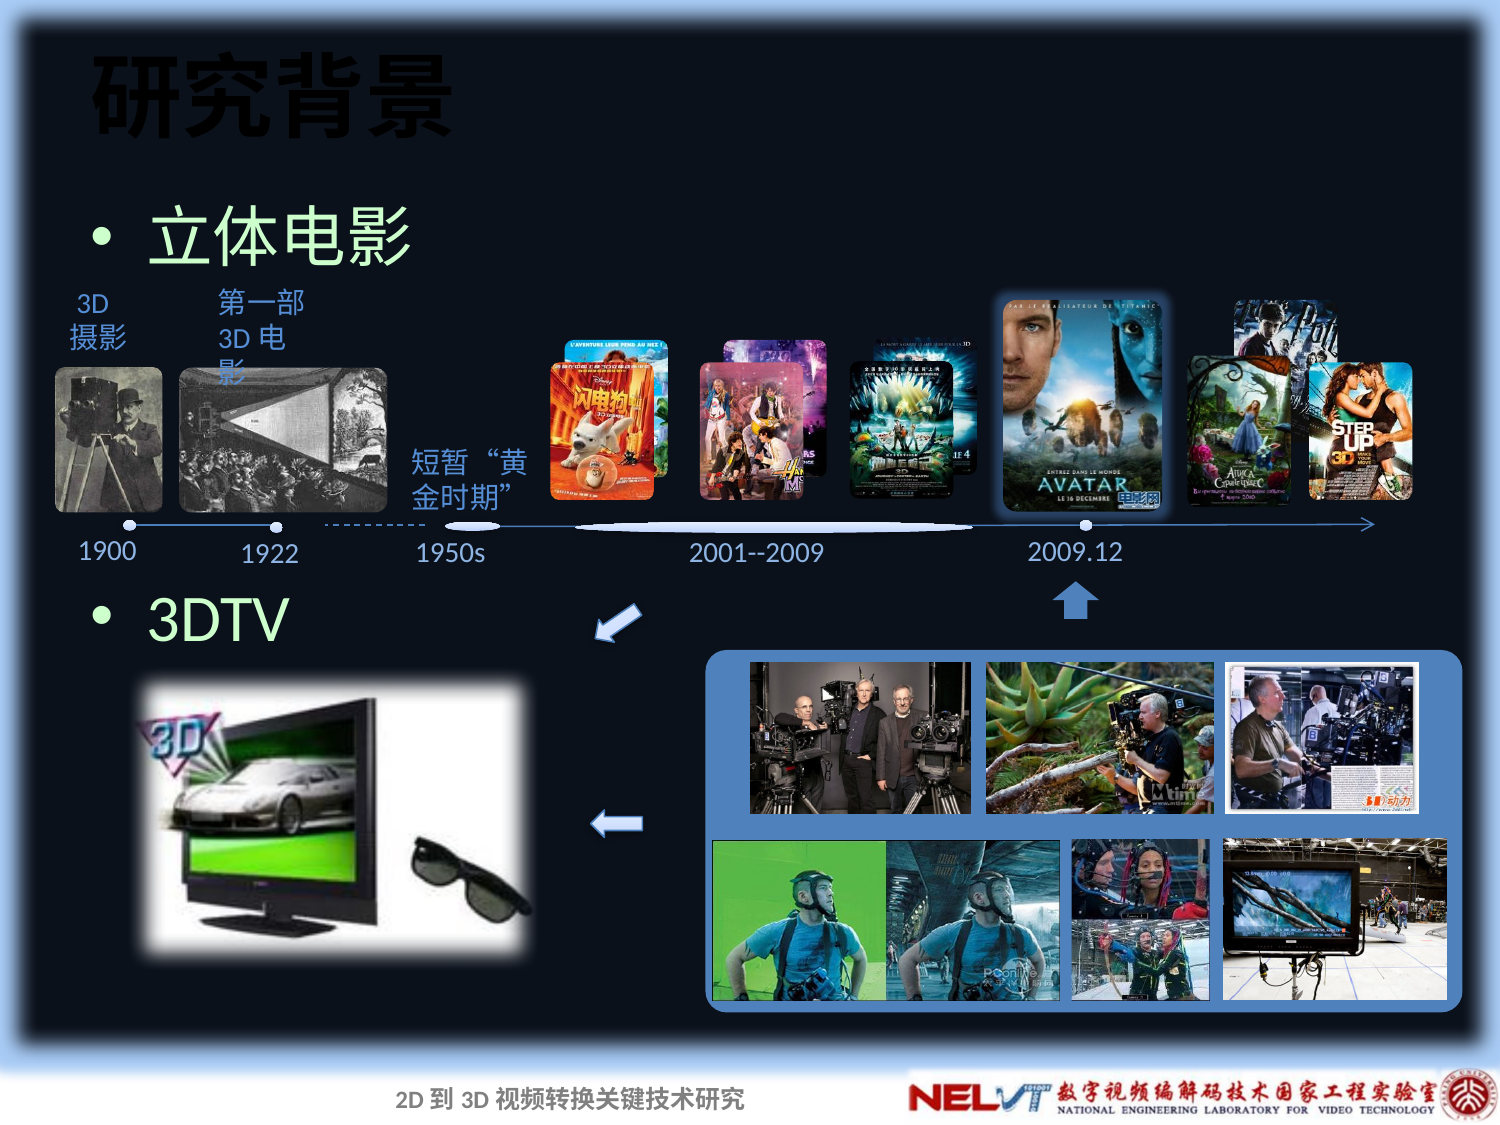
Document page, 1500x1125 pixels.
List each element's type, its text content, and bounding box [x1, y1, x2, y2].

text_box 3D 摄影 [55, 276, 163, 362]
title 研究背景 [75, 0, 1425, 187]
text_box 第一部3D电影 [203, 276, 325, 366]
picture [178, 367, 388, 513]
picture [1002, 299, 1163, 512]
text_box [550, 339, 669, 501]
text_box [49, 519, 163, 576]
text_box [1050, 585, 1101, 621]
text_box 短暂“黄金时期” [396, 437, 550, 522]
list 立体电影 3DTV [75, 187, 1425, 1005]
text_box [590, 809, 644, 839]
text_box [699, 339, 827, 501]
picture [54, 366, 163, 513]
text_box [574, 521, 974, 577]
picture [1187, 299, 1413, 508]
text_box [594, 603, 643, 643]
picture [124, 664, 542, 974]
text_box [705, 649, 1463, 1013]
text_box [849, 337, 978, 499]
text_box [387, 521, 513, 577]
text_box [1012, 520, 1151, 576]
picture [1444, 1073, 1494, 1116]
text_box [212, 522, 326, 578]
picture [912, 1073, 1433, 1116]
